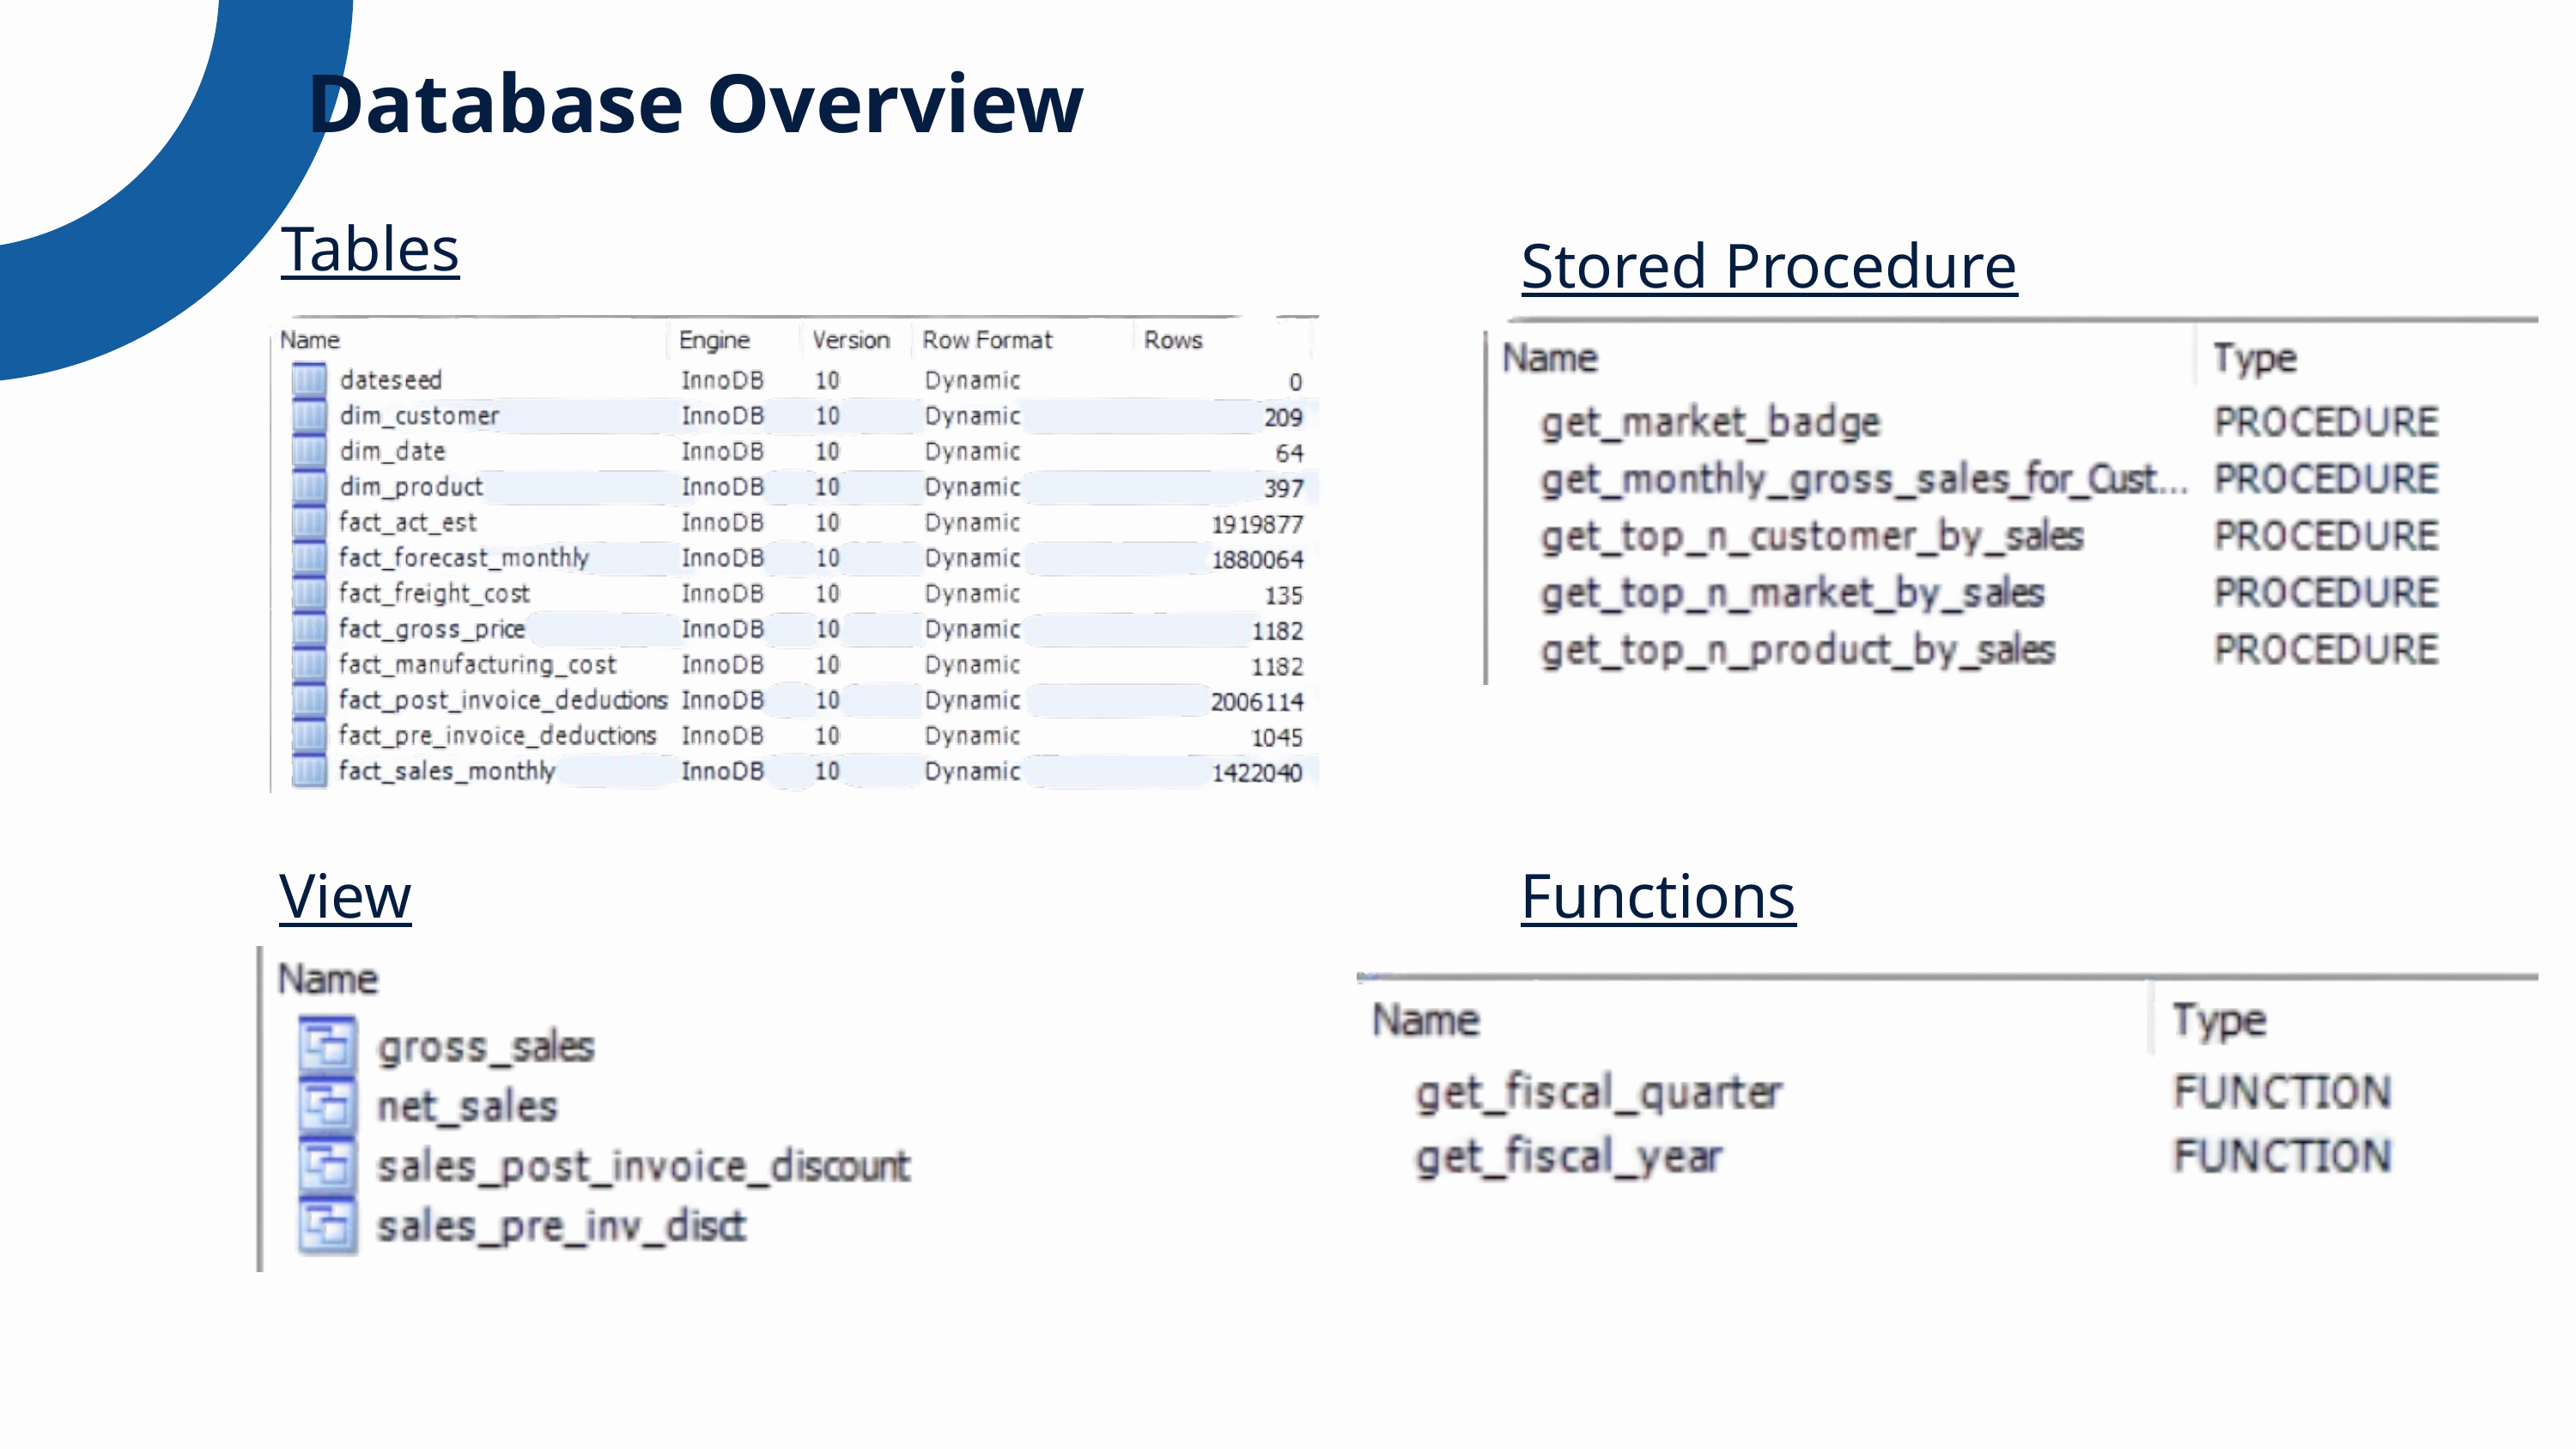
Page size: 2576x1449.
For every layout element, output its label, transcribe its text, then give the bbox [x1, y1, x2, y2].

text_box [1357, 972, 2539, 1190]
text_box Functions [913, 845, 2404, 931]
text_box [1483, 315, 2539, 685]
text_box [270, 315, 1320, 793]
text_box Database Overview [306, 36, 1422, 149]
text_box [255, 946, 1235, 1272]
text_box Stored Procedure [1024, 215, 2516, 300]
text_box View [0, 845, 913, 931]
text_box Tables [290, 197, 1116, 283]
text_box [0, 0, 287, 317]
